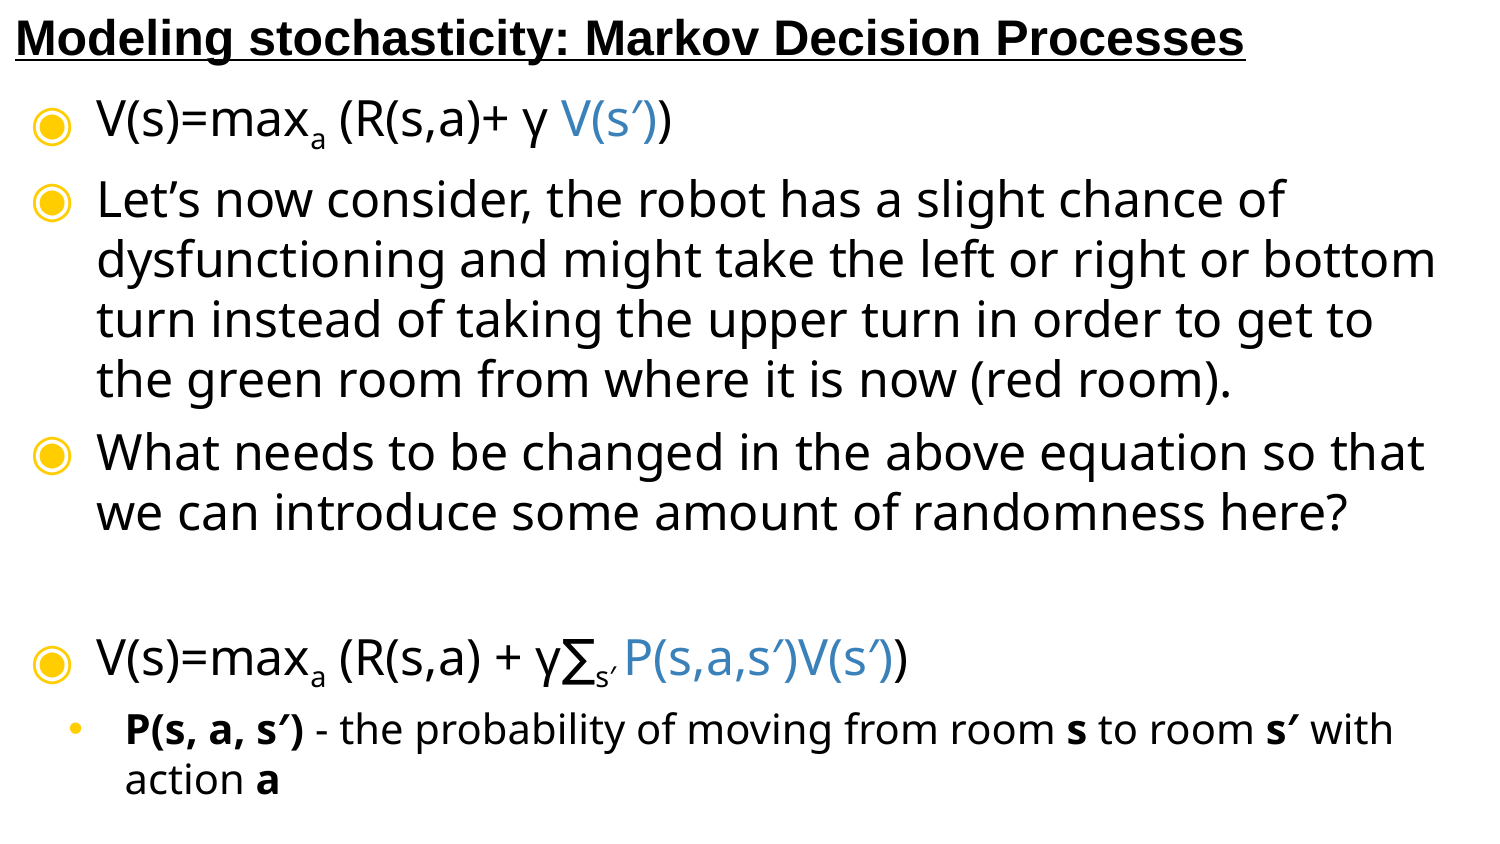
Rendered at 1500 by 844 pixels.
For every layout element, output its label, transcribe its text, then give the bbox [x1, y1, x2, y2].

text_box V(s)=maxa (R(s,a)+ γ V(s′)) Let’s now consider, the robot has a slight chance of dysfunctioning and might take the left or right or bottom turn instead of taking the upper turn in order to get to the green room from where it is now (red room). What needs to be changed in the above equation so that we can introduce some amount of randomness here? V(s)=maxa (R(s,a) + γ∑s′ P(s,a,s′)V(s′)) P(s, a, s′) - the probability of moving from room s to room s′ with action a [15, 71, 1463, 733]
title Modeling stochasticity: Markov Decision Processes [0, 0, 1277, 72]
